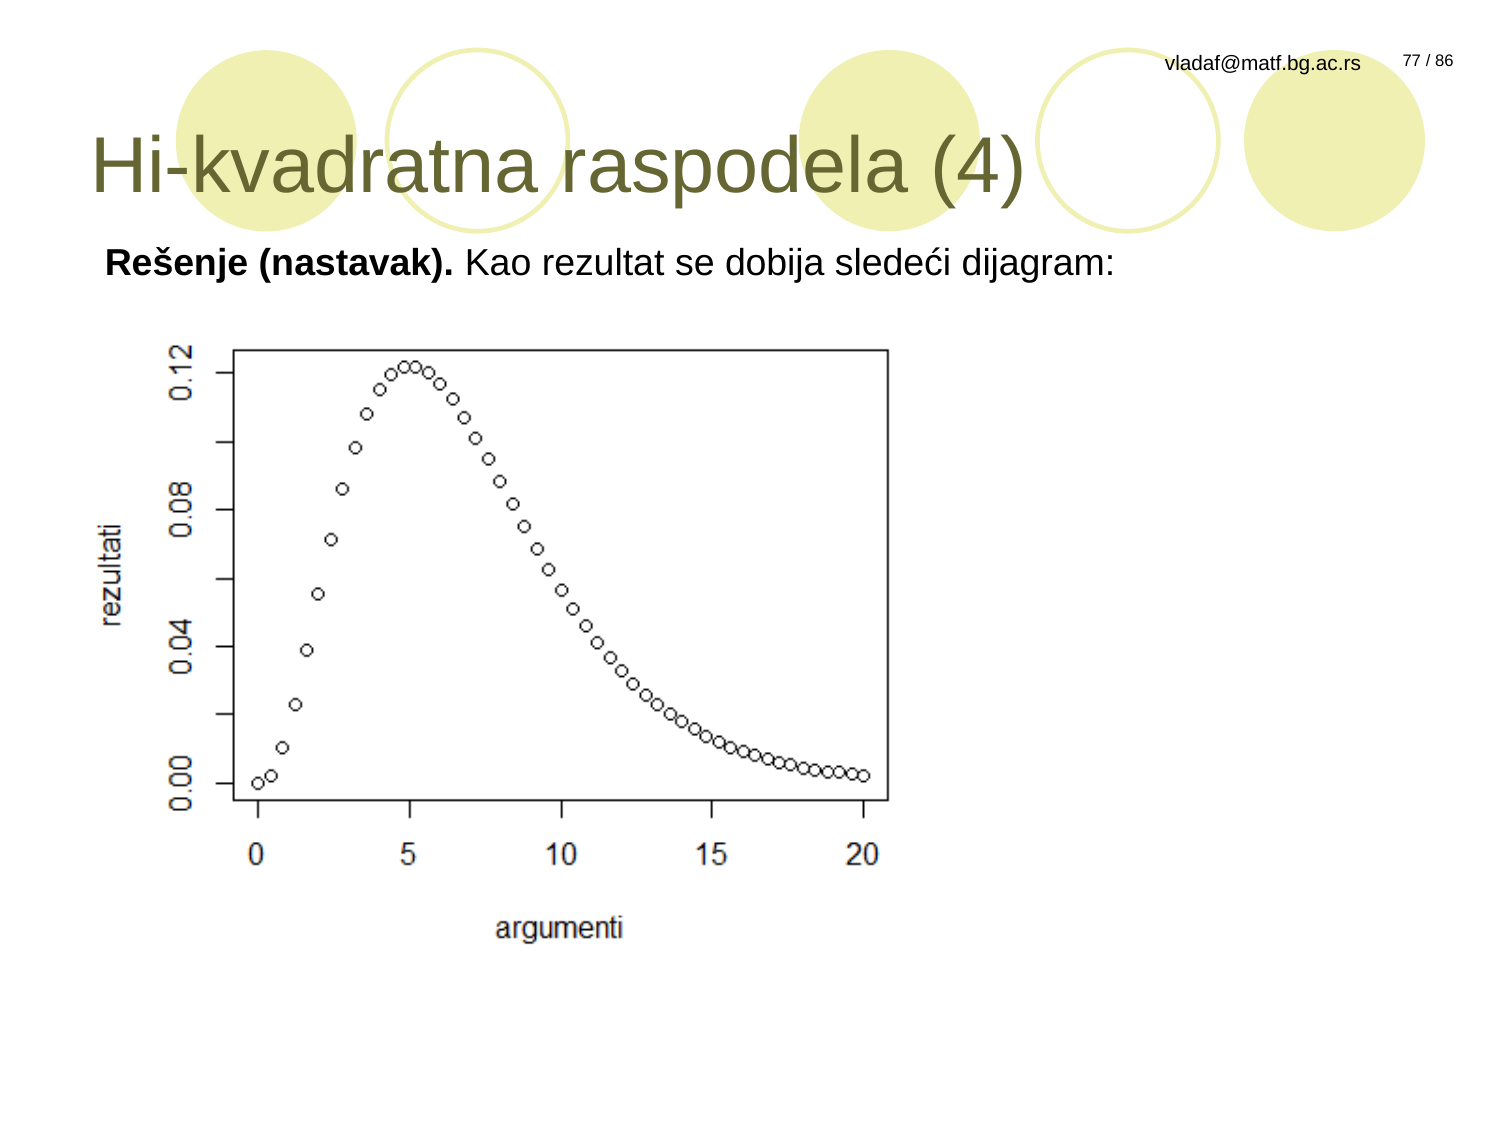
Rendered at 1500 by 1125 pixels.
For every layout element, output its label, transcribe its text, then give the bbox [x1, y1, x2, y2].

picture [93, 315, 934, 965]
text_box Rešenje (nastavak). Kao rezultat se dobija sledeći dijagram: [90, 230, 1482, 406]
title Hi-kvadratna raspodela (4) [75, 90, 1425, 233]
